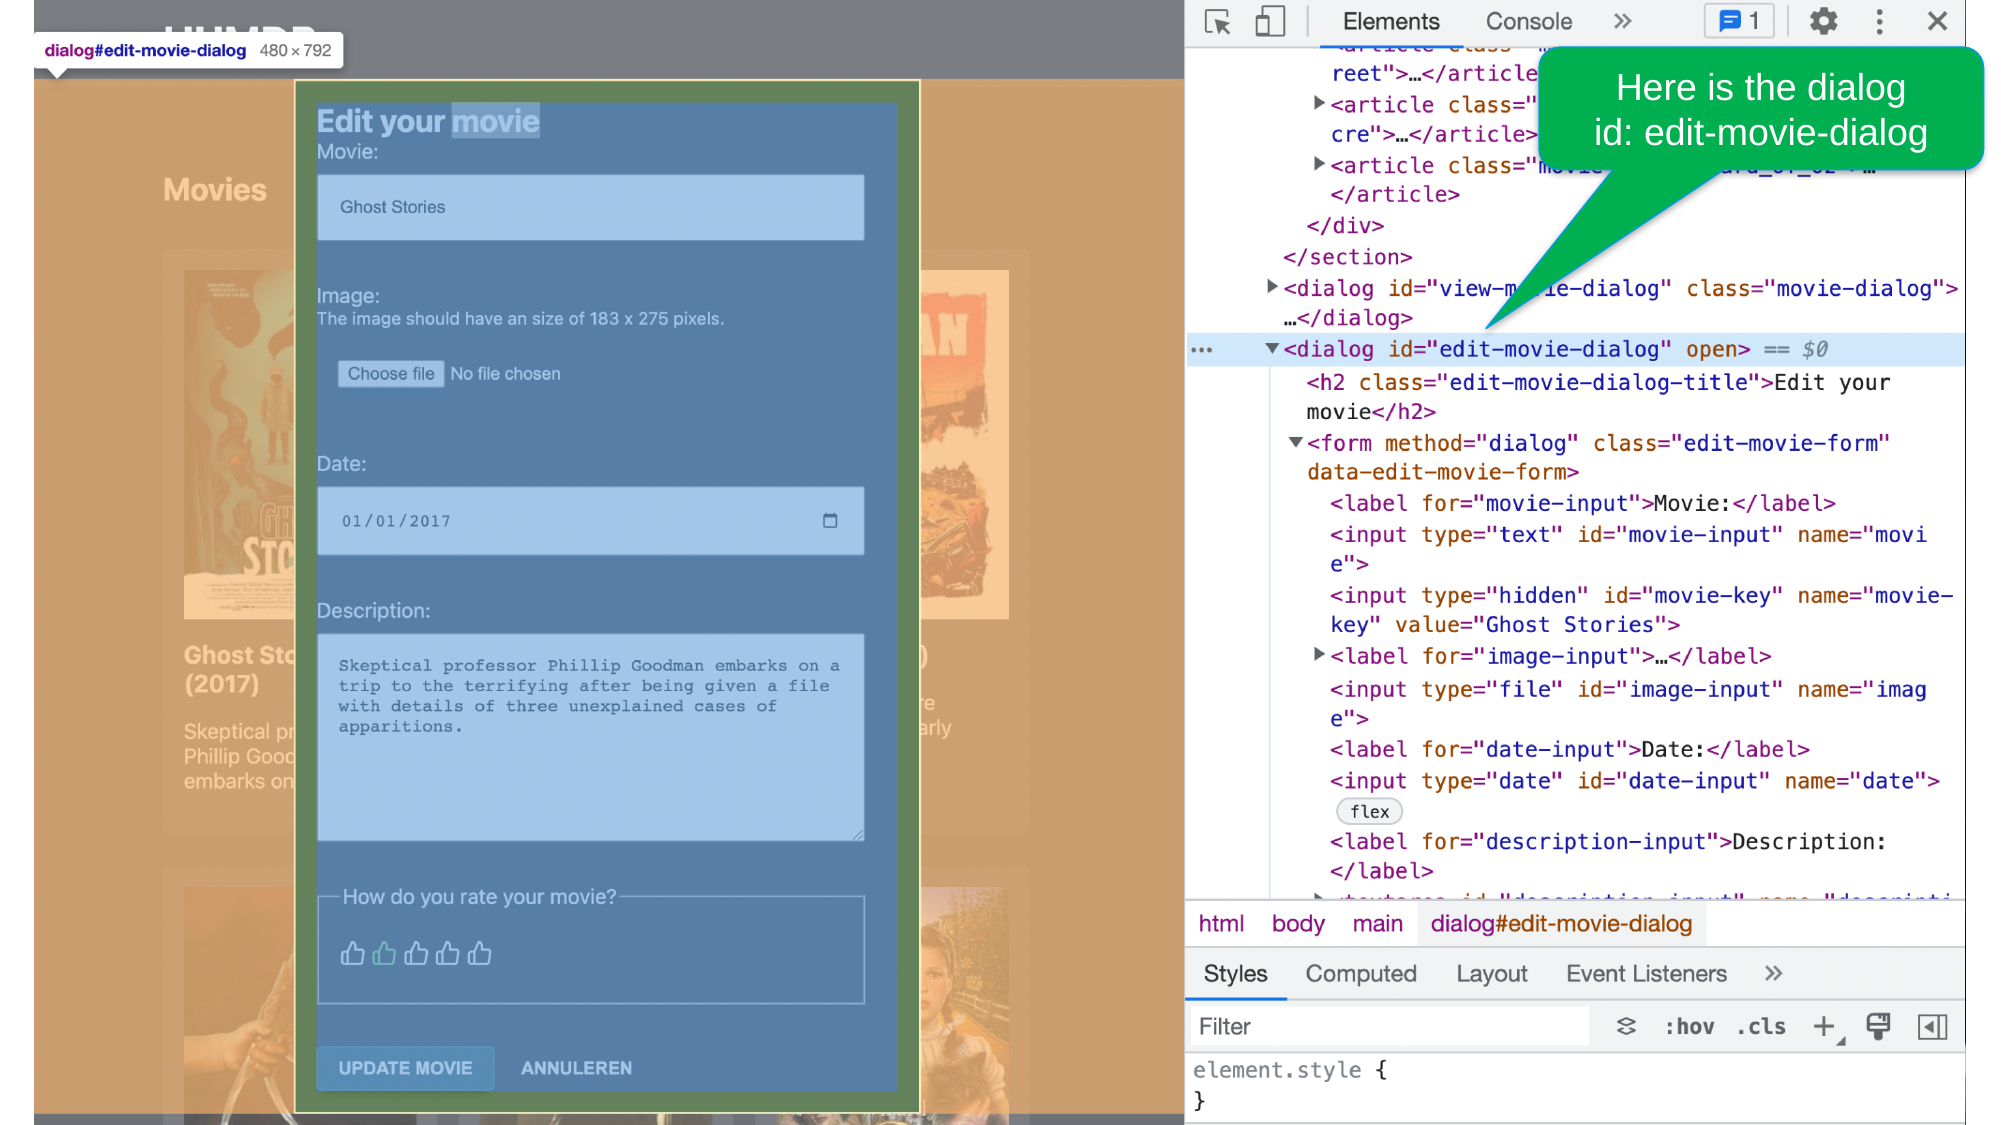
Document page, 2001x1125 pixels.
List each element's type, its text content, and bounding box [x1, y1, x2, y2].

text_box Here is the dialog id: edit-movie-dialog [1973, 48, 1985, 168]
picture [34, 0, 1966, 1125]
picture [1497, 49, 1966, 319]
